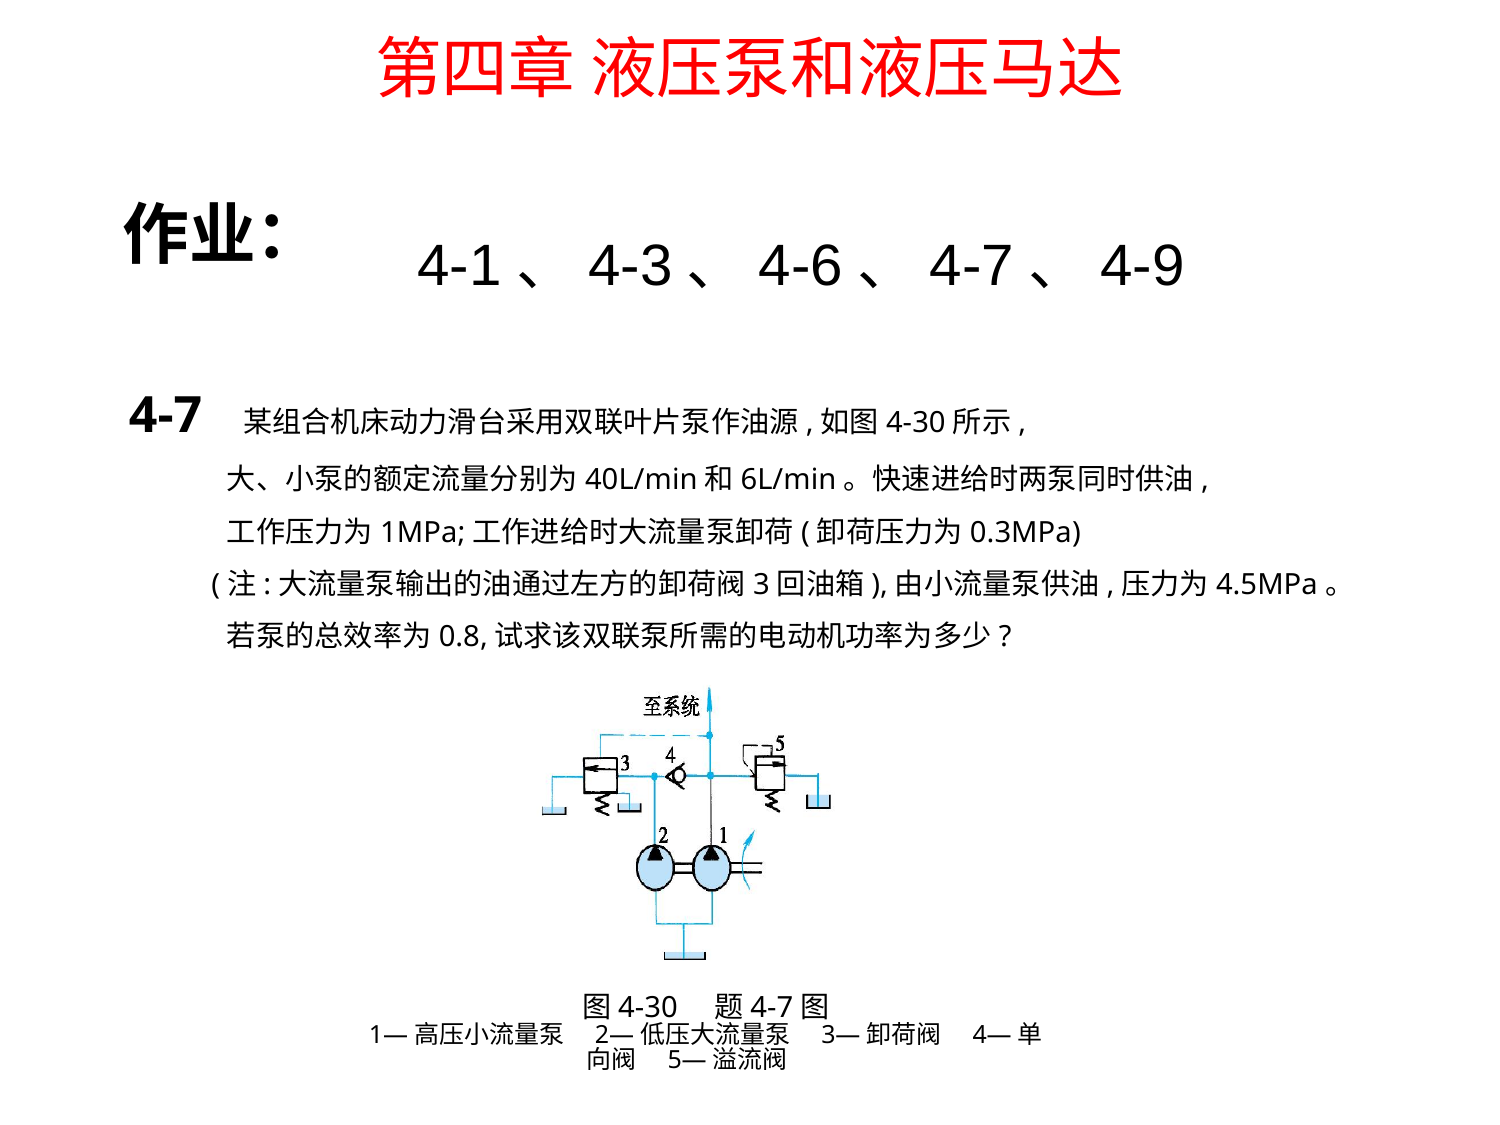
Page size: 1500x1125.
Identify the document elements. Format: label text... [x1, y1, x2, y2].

text_box 第四章 液压泵和液压马达 [107, 18, 1361, 113]
text_box 图4-30 题4-7图 1—高压小流量泵 2—低压大流量泵 3—卸荷阀 4—单向阀 5—溢流阀 [312, 987, 1062, 1081]
picture [517, 663, 857, 989]
text_box 作业： [107, 184, 443, 280]
text_box 4-7 某组合机床动力滑台采用双联叶片泵作油源,如图4-30所示, 大、小泵的额定流量分别为40L/min和6L/min。快速进给时两泵同时供油, 工作压力为1MPa;工作进给时大流量泵卸荷(卸荷压力为0.3MPa) (注:大流量泵输出的油通过左方的卸荷阀3回油箱),由小流量泵供油,压力为4.5MPa。 若泵的总效率为0.8,试求该双联泵所需的电动机功率为多少? [76, 345, 1459, 661]
text_box 4-1、4-3、4-6、4-7、4-9 [402, 219, 1200, 305]
